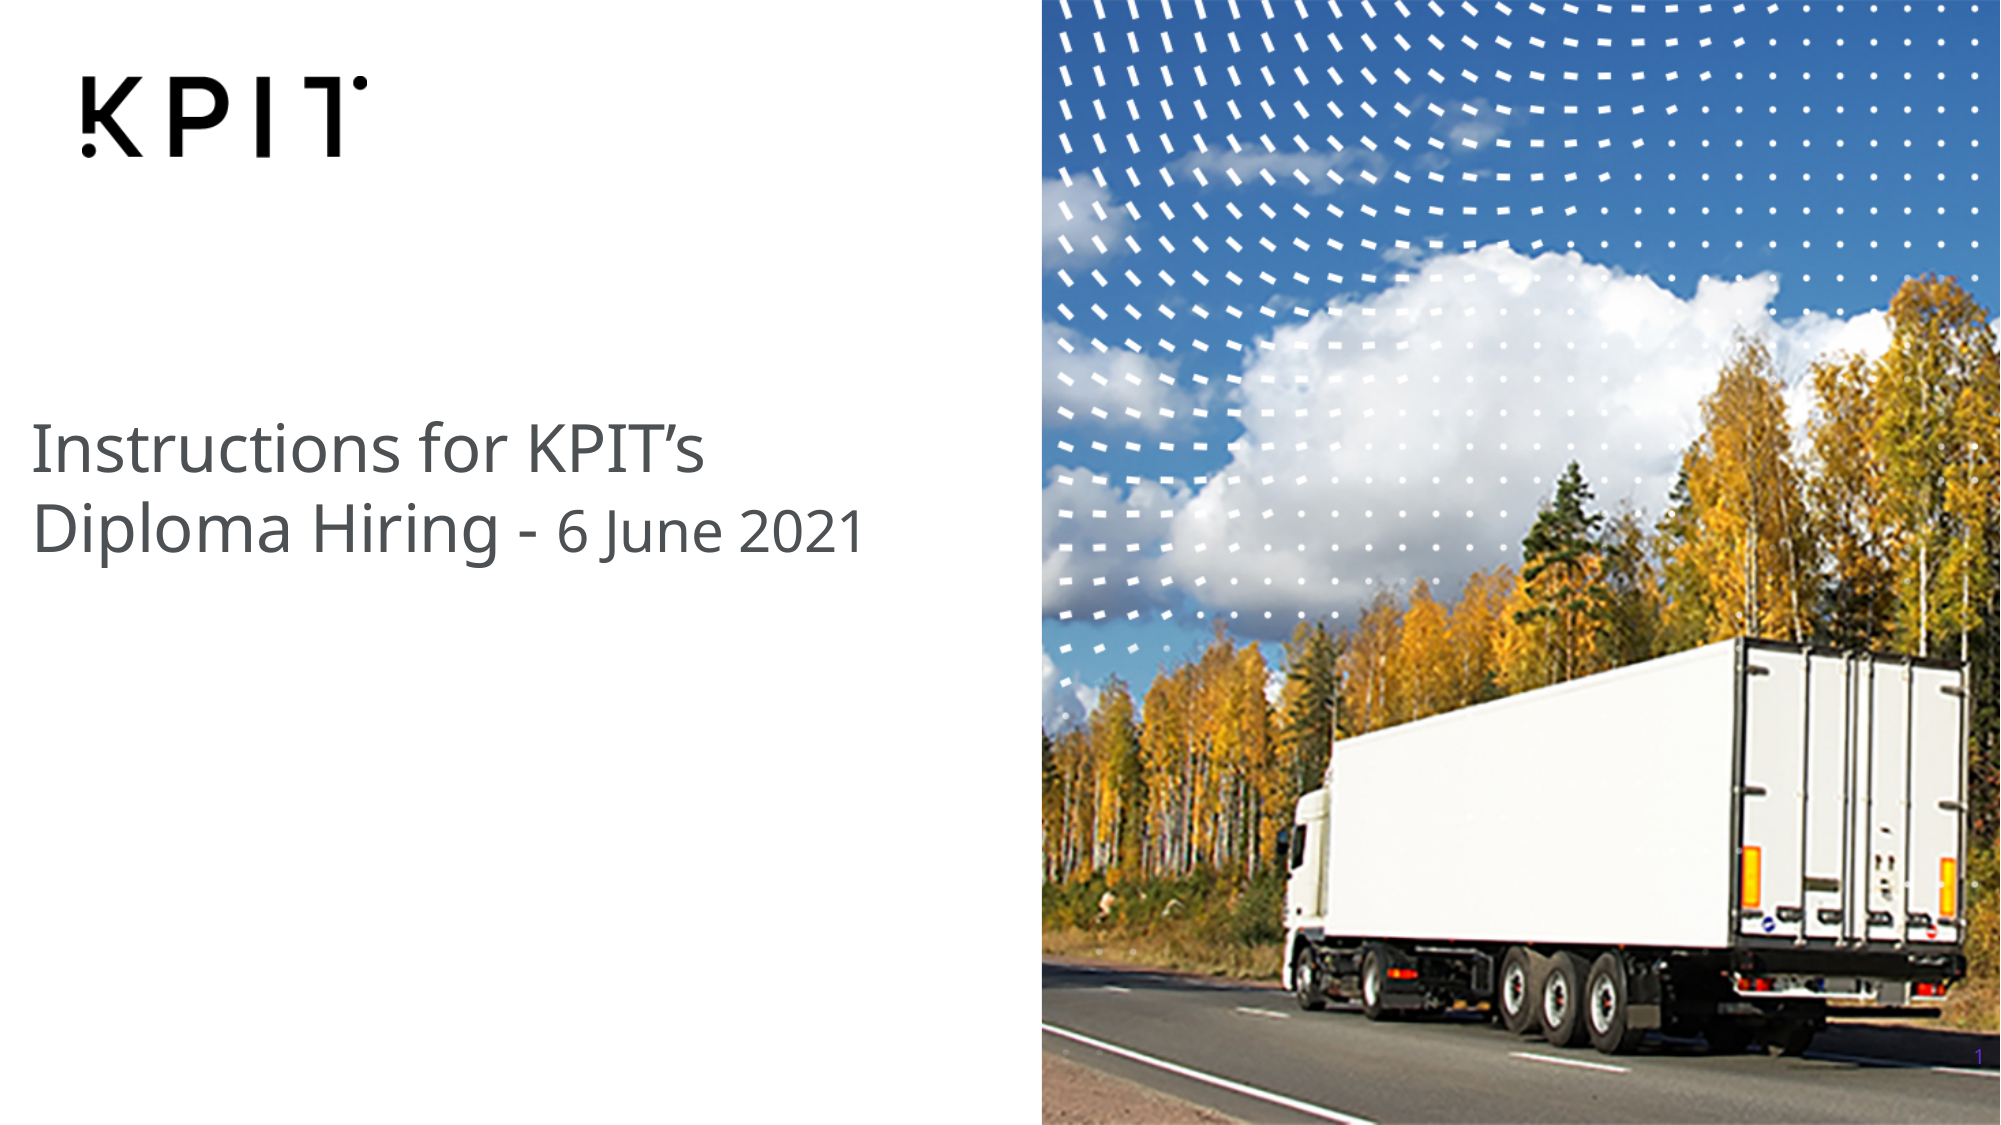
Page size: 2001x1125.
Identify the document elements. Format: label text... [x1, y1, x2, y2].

picture [82, 76, 367, 158]
picture [1041, 0, 2000, 1125]
title Instructions for KPIT’s Diploma Hiring - 6 June 2021 [16, 398, 1000, 576]
